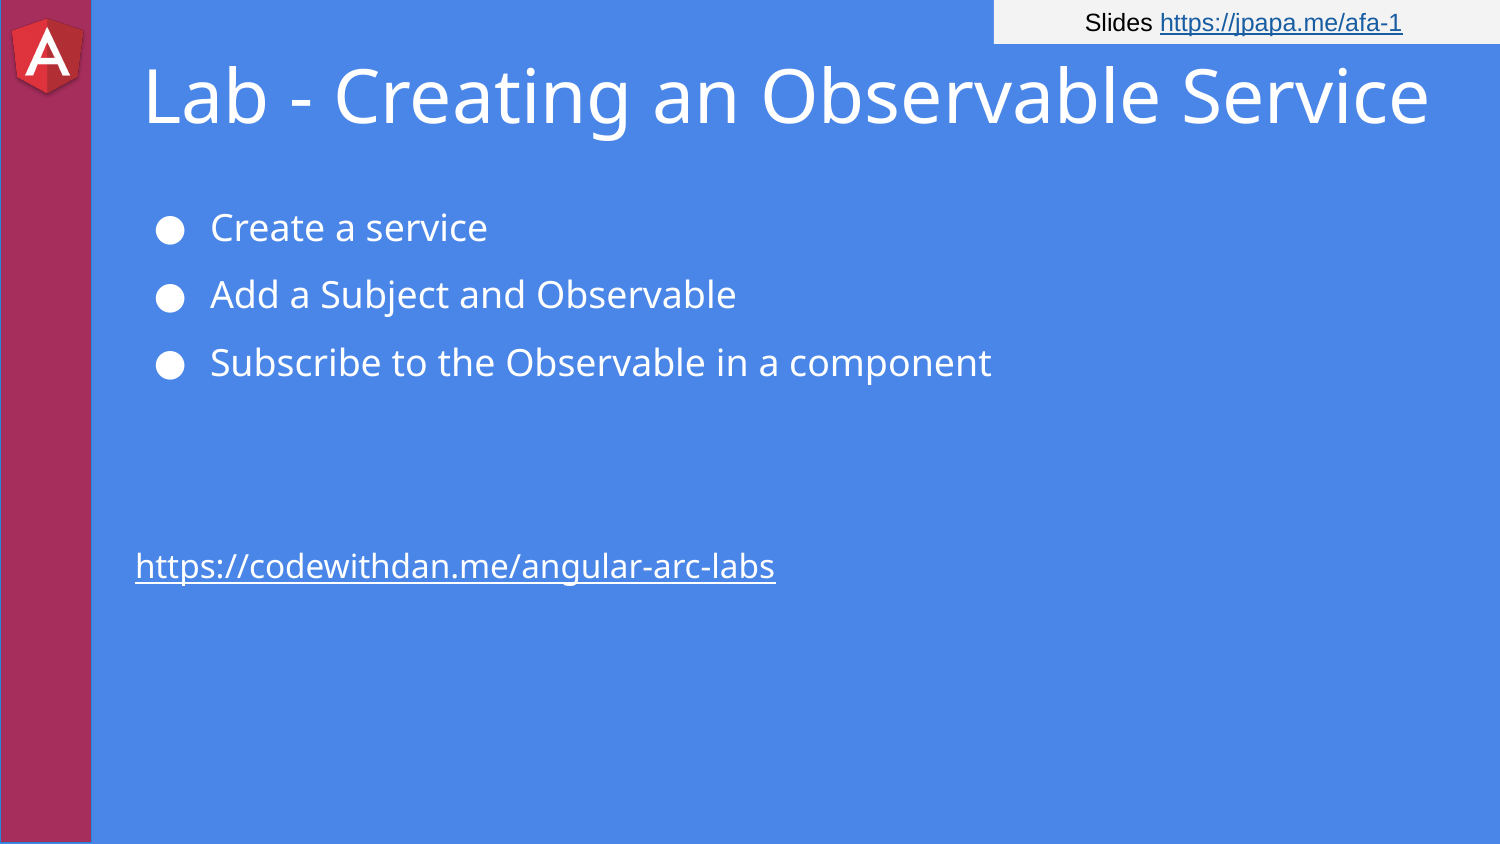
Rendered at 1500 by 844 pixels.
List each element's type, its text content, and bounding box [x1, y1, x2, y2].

text_box [0, 0, 92, 843]
picture [8, 13, 87, 99]
text_box Create a service Add a Subject and Observable Subscribe to the Observable in a component https://codewithdan.me/angular-arc-labs [120, 166, 1325, 678]
text_box Lab - Creating an Observable Service [127, 47, 1465, 140]
text_box Slides https://jpapa.me/afa-1 [993, 0, 1500, 44]
